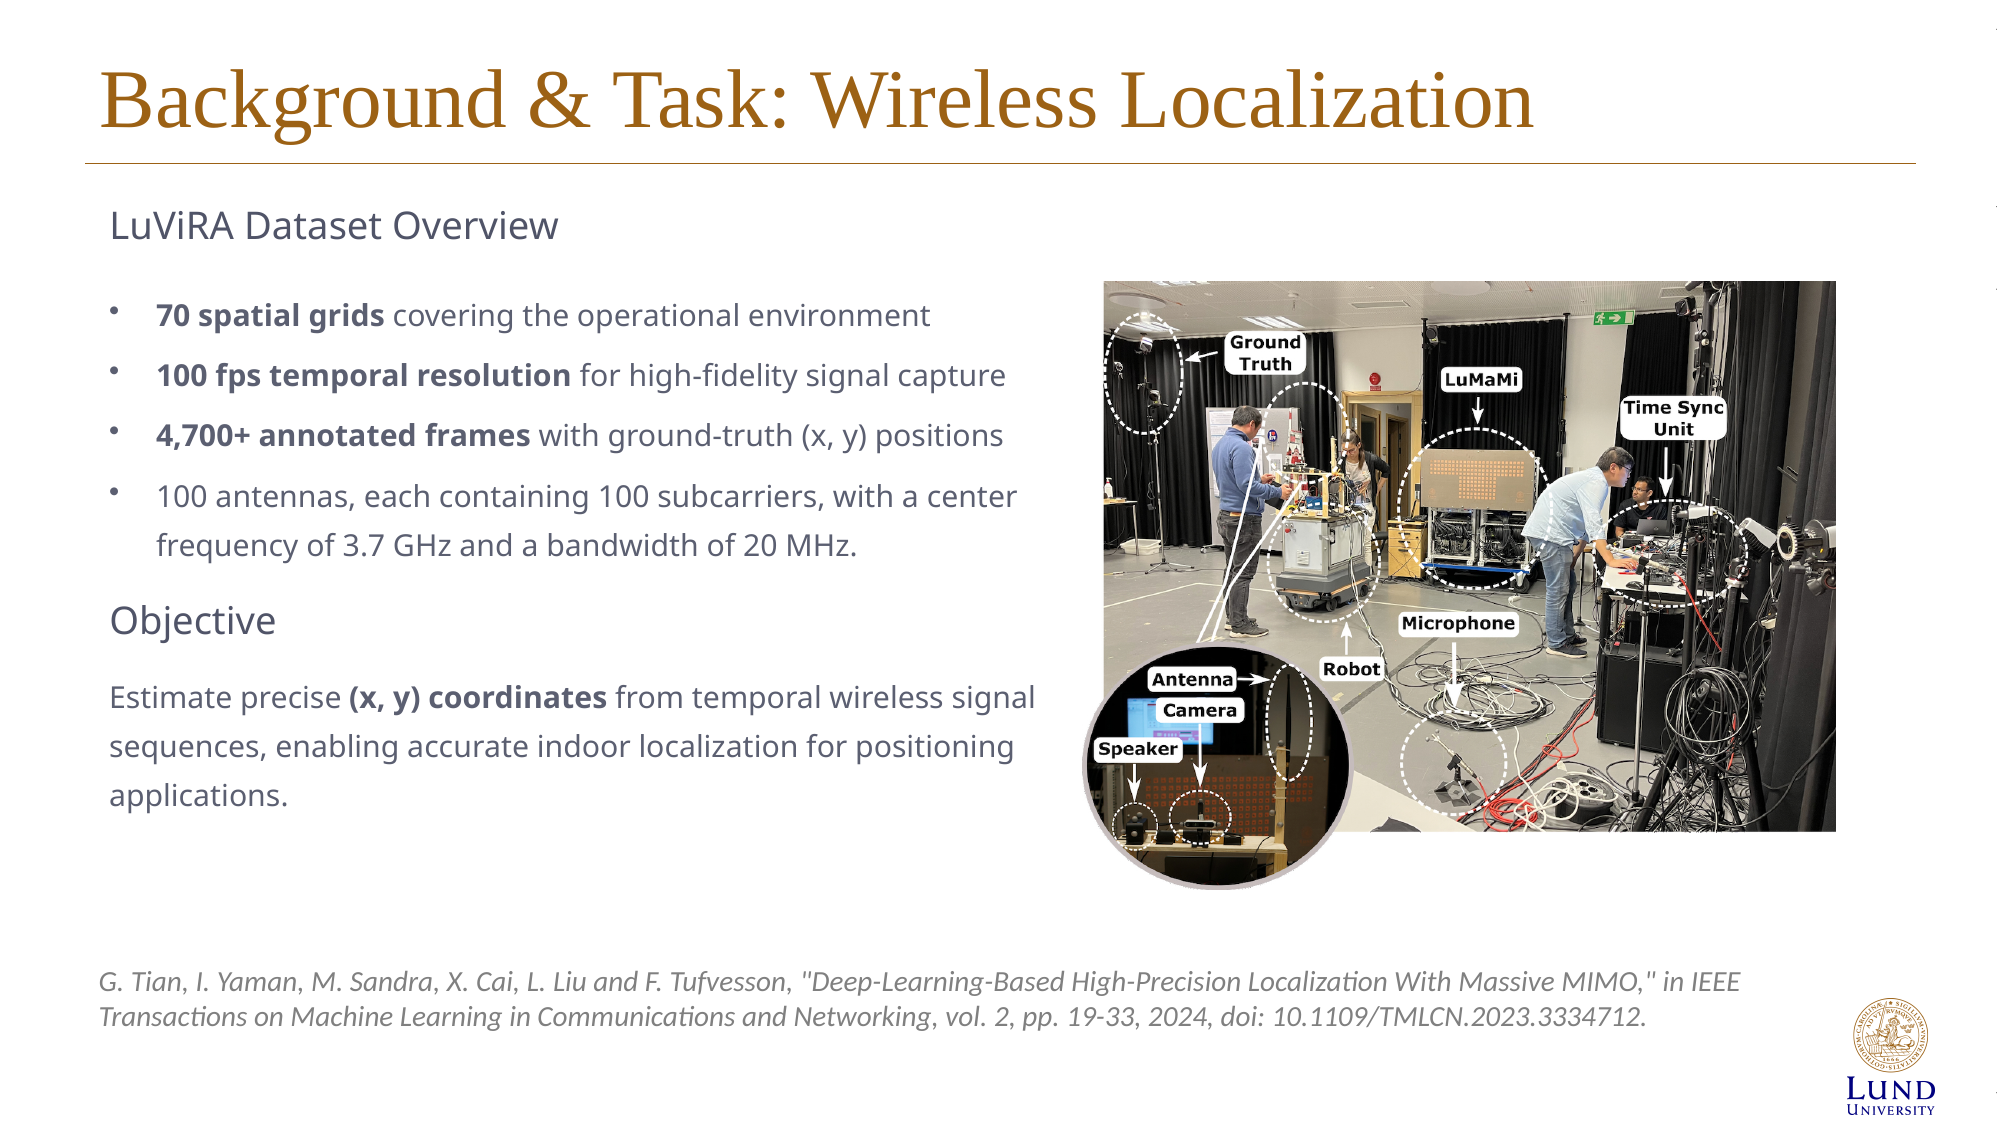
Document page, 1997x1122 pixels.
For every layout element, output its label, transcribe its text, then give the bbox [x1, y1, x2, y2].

text_box G. Tian, I. Yaman, M. Sandra, X. Cai, L. Liu and F. Tufvesson, "Deep-Learning-Based High-Precision Localization With Massive MIMO," in IEEE Transactions on Machine Learning in Communications and Networking, vol. 2, pp. 19-33, 2024, doi: 10.1109/TMLCN.2023.3334712. [83, 954, 1860, 1043]
text_box 100 antennas, each containing 100 subcarriers, with a center frequency of 3.7 GHz and a bandwidth of 20 MHz. [109, 463, 1054, 535]
text_box Estimate precise (x, y) coordinates from temporal wireless signal sequences, enabling accurate indoor localization for positioning applications. [109, 664, 1054, 814]
text_box LuViRA Dataset Overview [109, 199, 572, 249]
text_box 100 fps temporal resolution for high‑fidelity signal capture [109, 343, 1054, 393]
text_box 4,700+ annotated frames with ground‑truth (x, y) positions [109, 403, 1054, 453]
title Background & Task: Wireless Localization [84, 41, 1916, 152]
text_box Objective [109, 594, 496, 643]
text_box 70 spatial grids covering the operational environment [109, 282, 1054, 333]
picture [0, 0, 1997, 1122]
